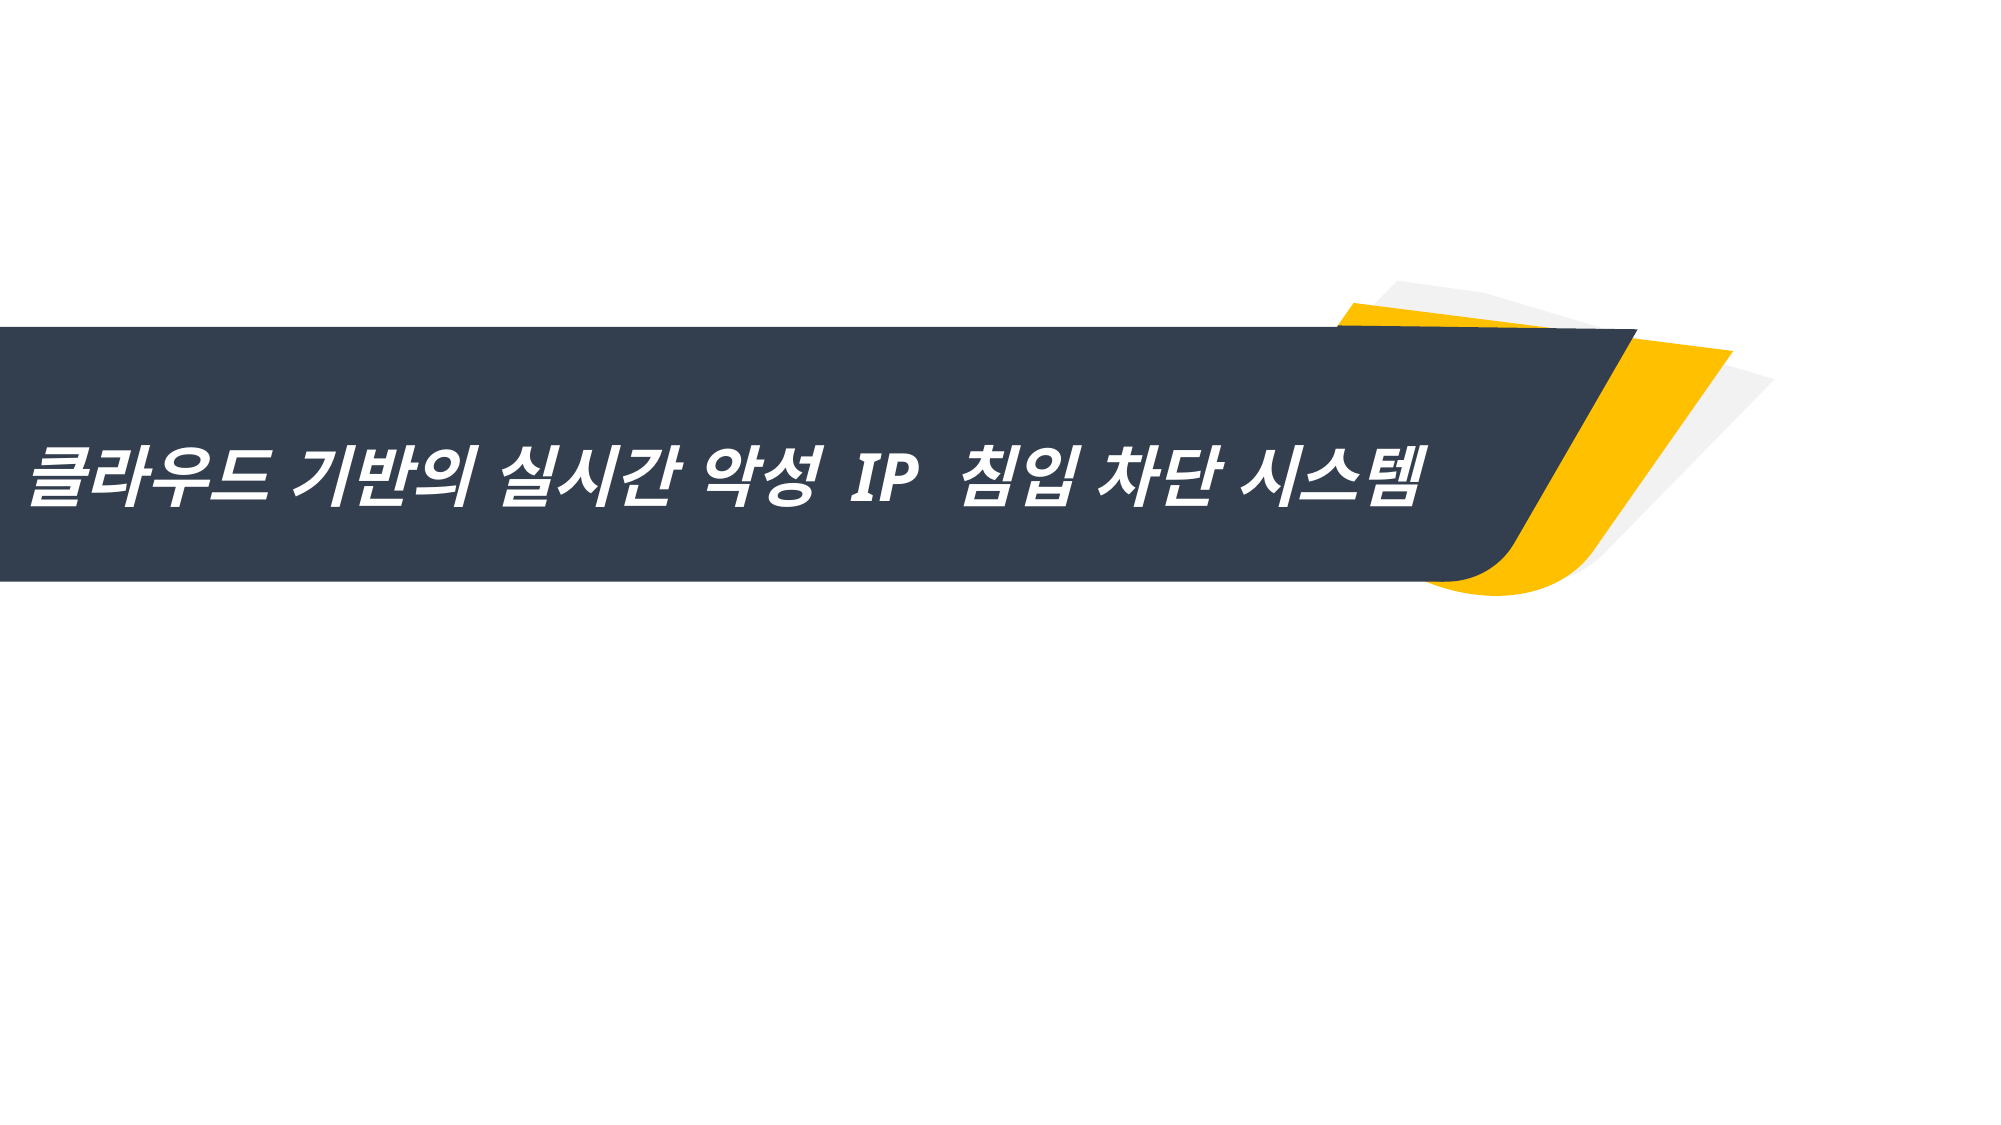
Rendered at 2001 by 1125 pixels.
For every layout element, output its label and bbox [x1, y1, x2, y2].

text_box [0, 207, 1694, 592]
